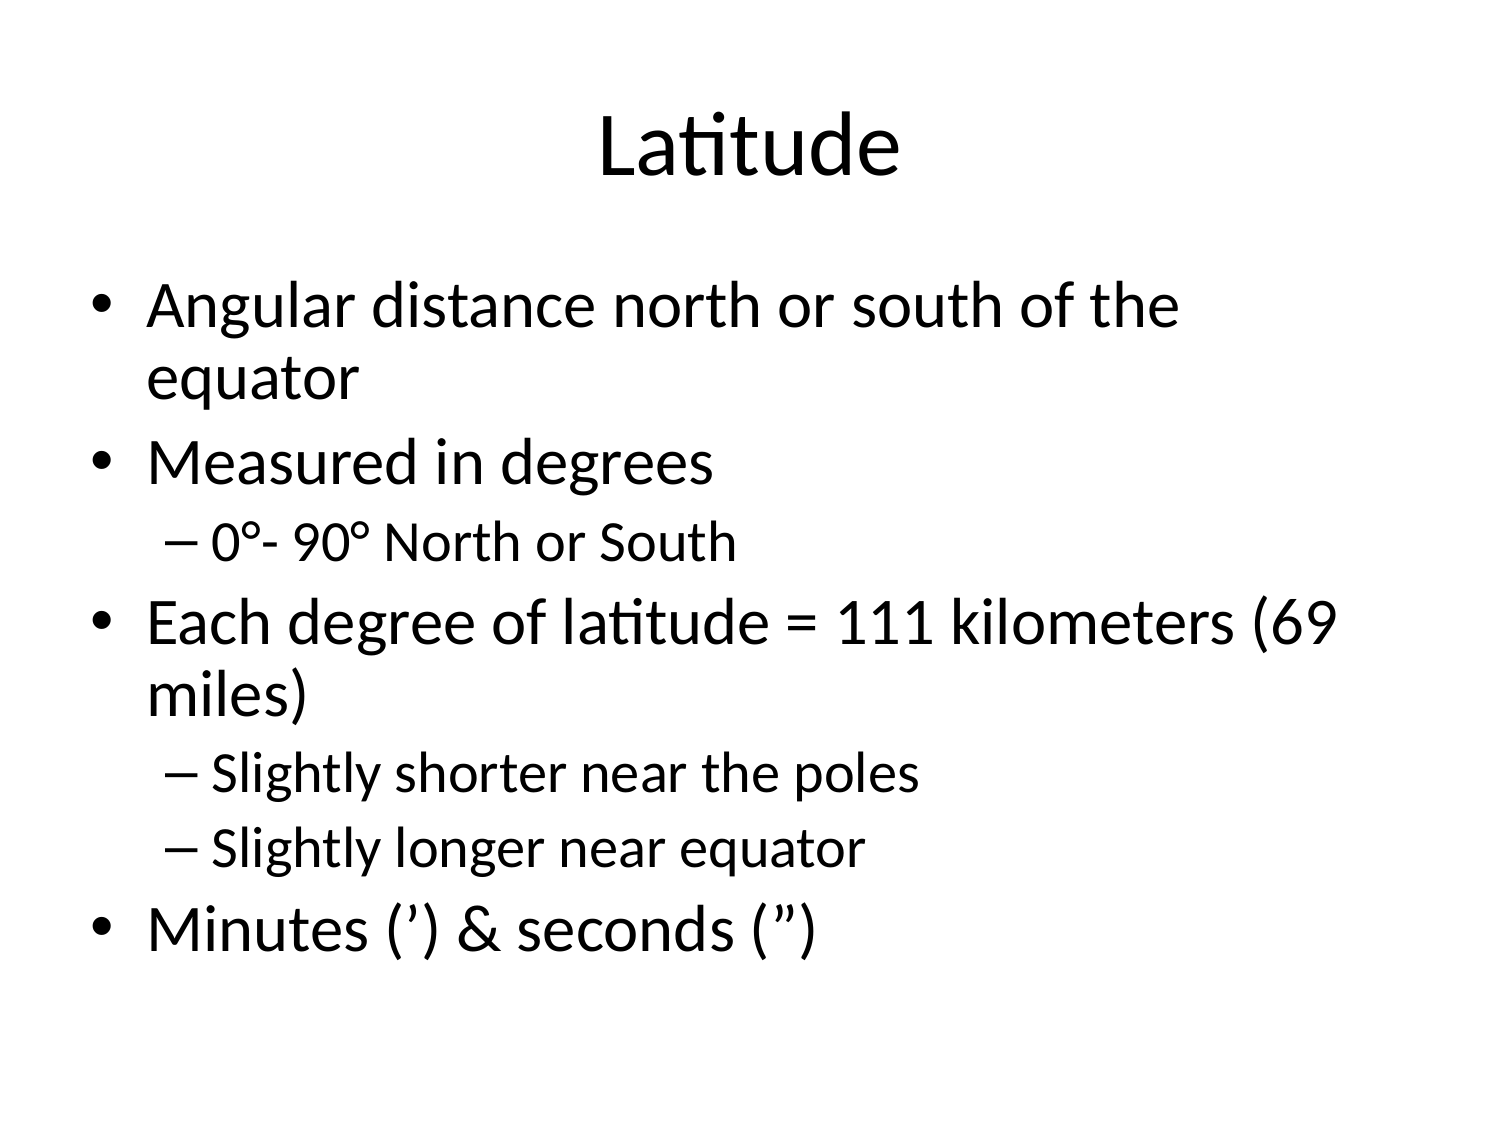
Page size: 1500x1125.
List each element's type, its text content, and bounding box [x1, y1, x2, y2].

list Angular distance north or south of the equator Measured in degrees 0°- 90° North or South Each degree of latitude = 111 kilometers (69 miles) Slightly shorter near the poles Slightly longer near equator Minutes (’) & seconds (”) [75, 262, 1425, 1005]
title Latitude [75, 45, 1425, 233]
